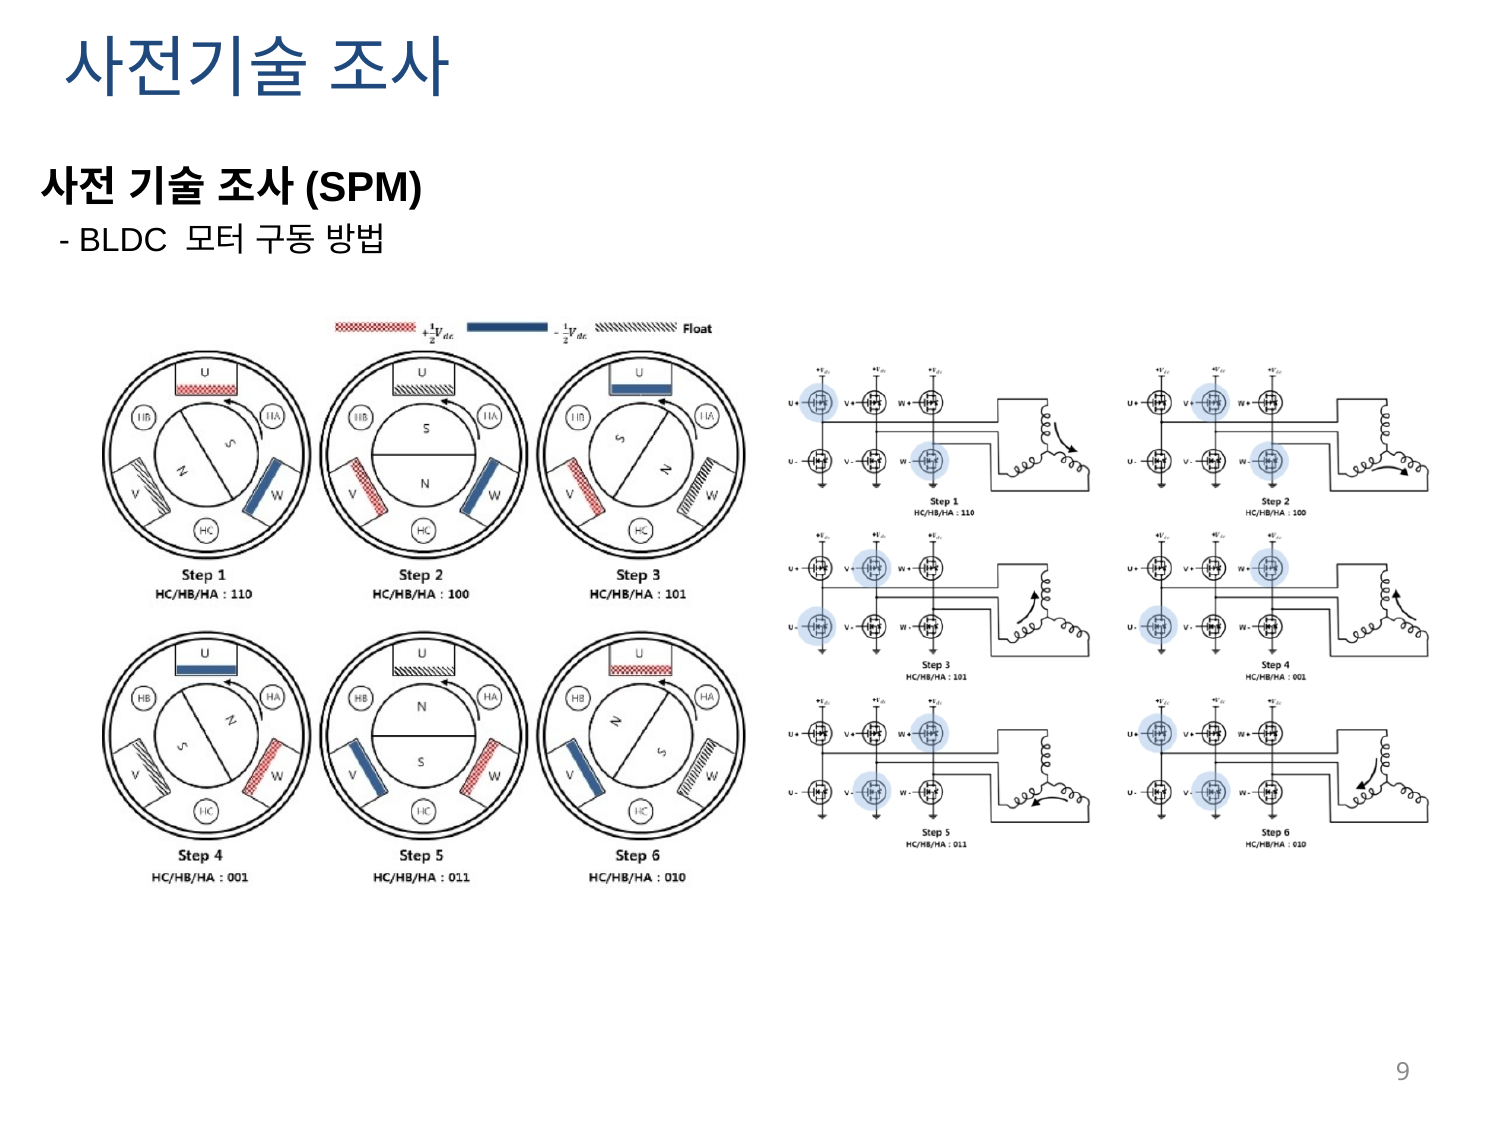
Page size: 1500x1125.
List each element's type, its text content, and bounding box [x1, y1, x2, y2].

text_box 사전 기술 조사(SPM) - BLDC 모터 구동 방법 [25, 154, 1454, 314]
text_box 사전기술 조사 [49, 17, 1394, 112]
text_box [70, 292, 1446, 898]
slide_number 9 [1074, 1042, 1425, 1103]
